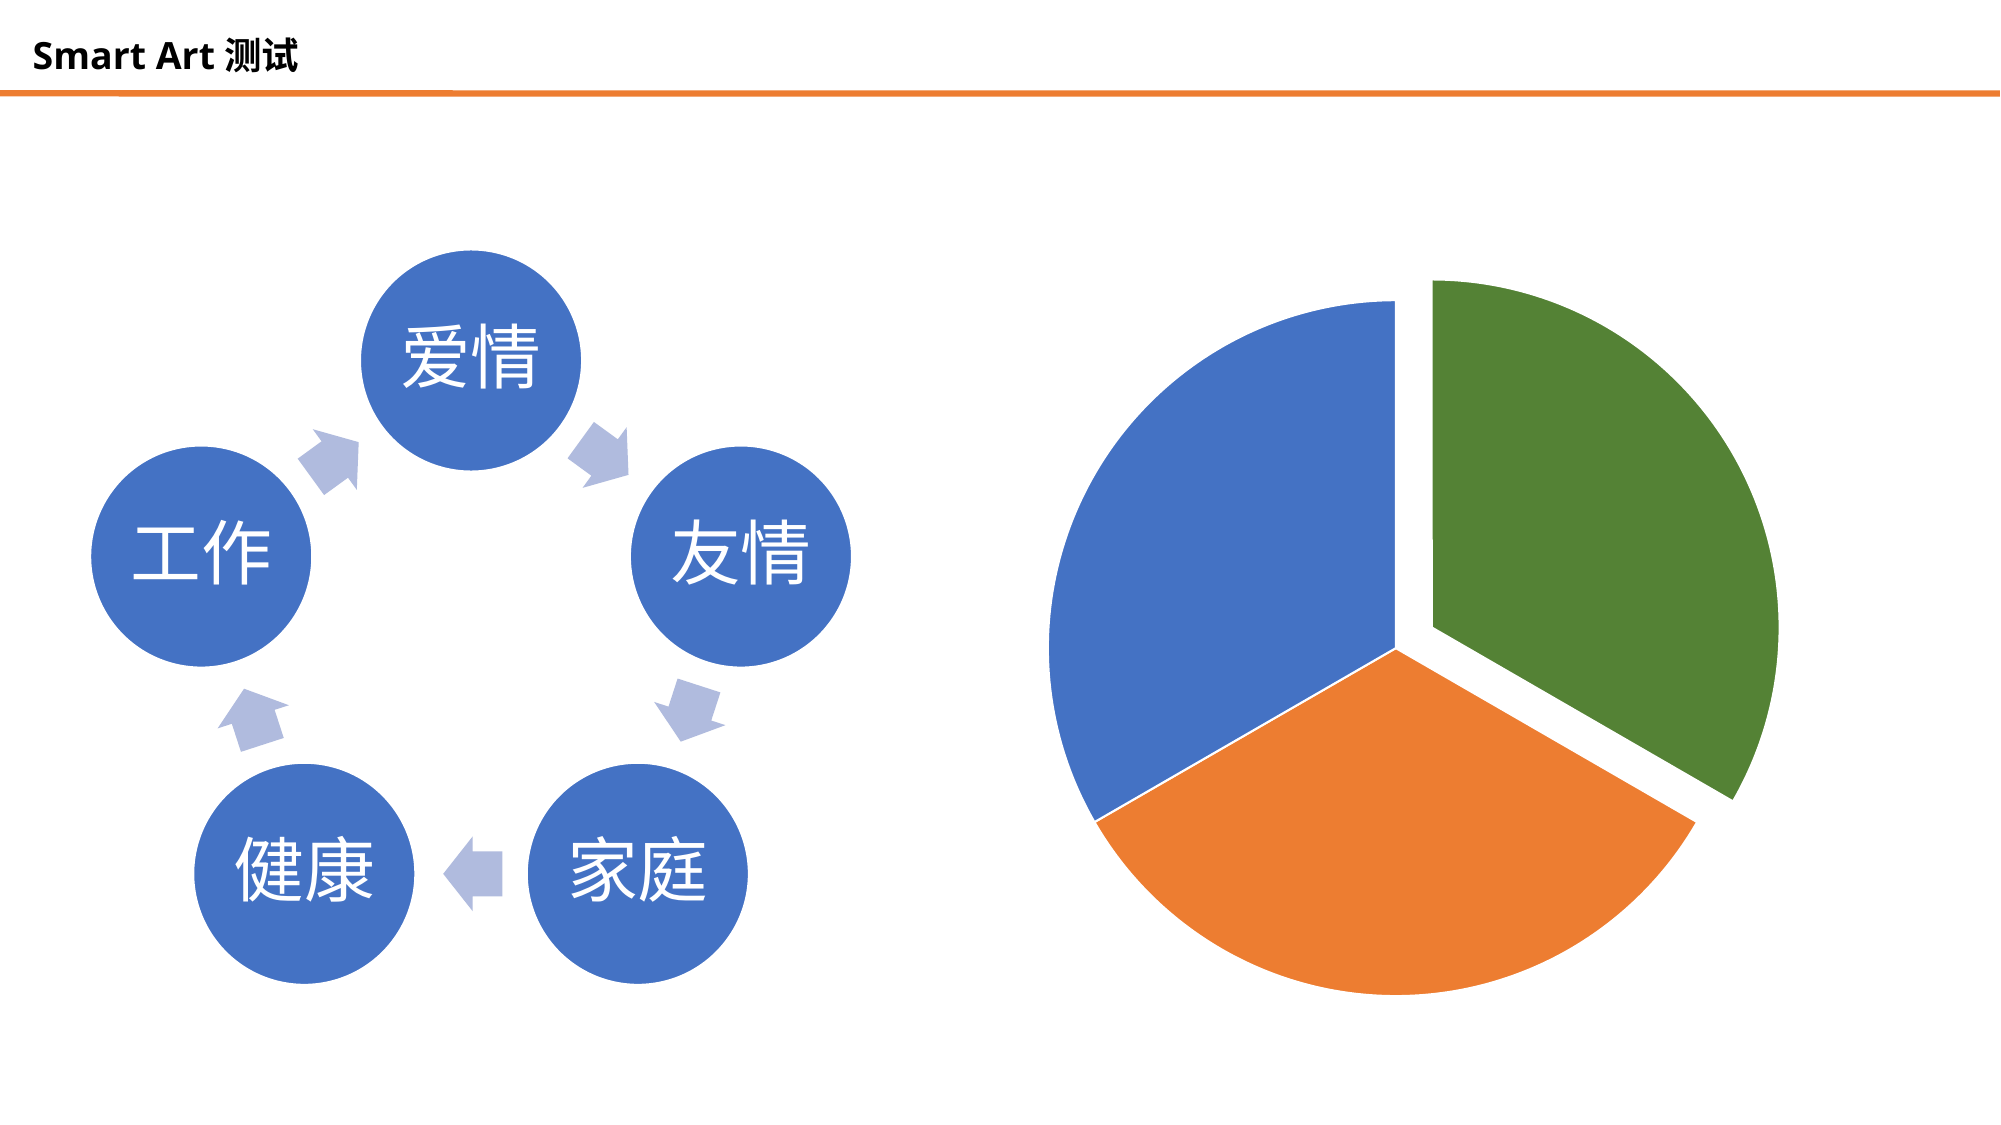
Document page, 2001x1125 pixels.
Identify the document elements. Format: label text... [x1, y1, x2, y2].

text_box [827, 223, 2000, 1052]
text_box Smart Art测试 [17, 24, 314, 85]
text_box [90, 223, 827, 1011]
